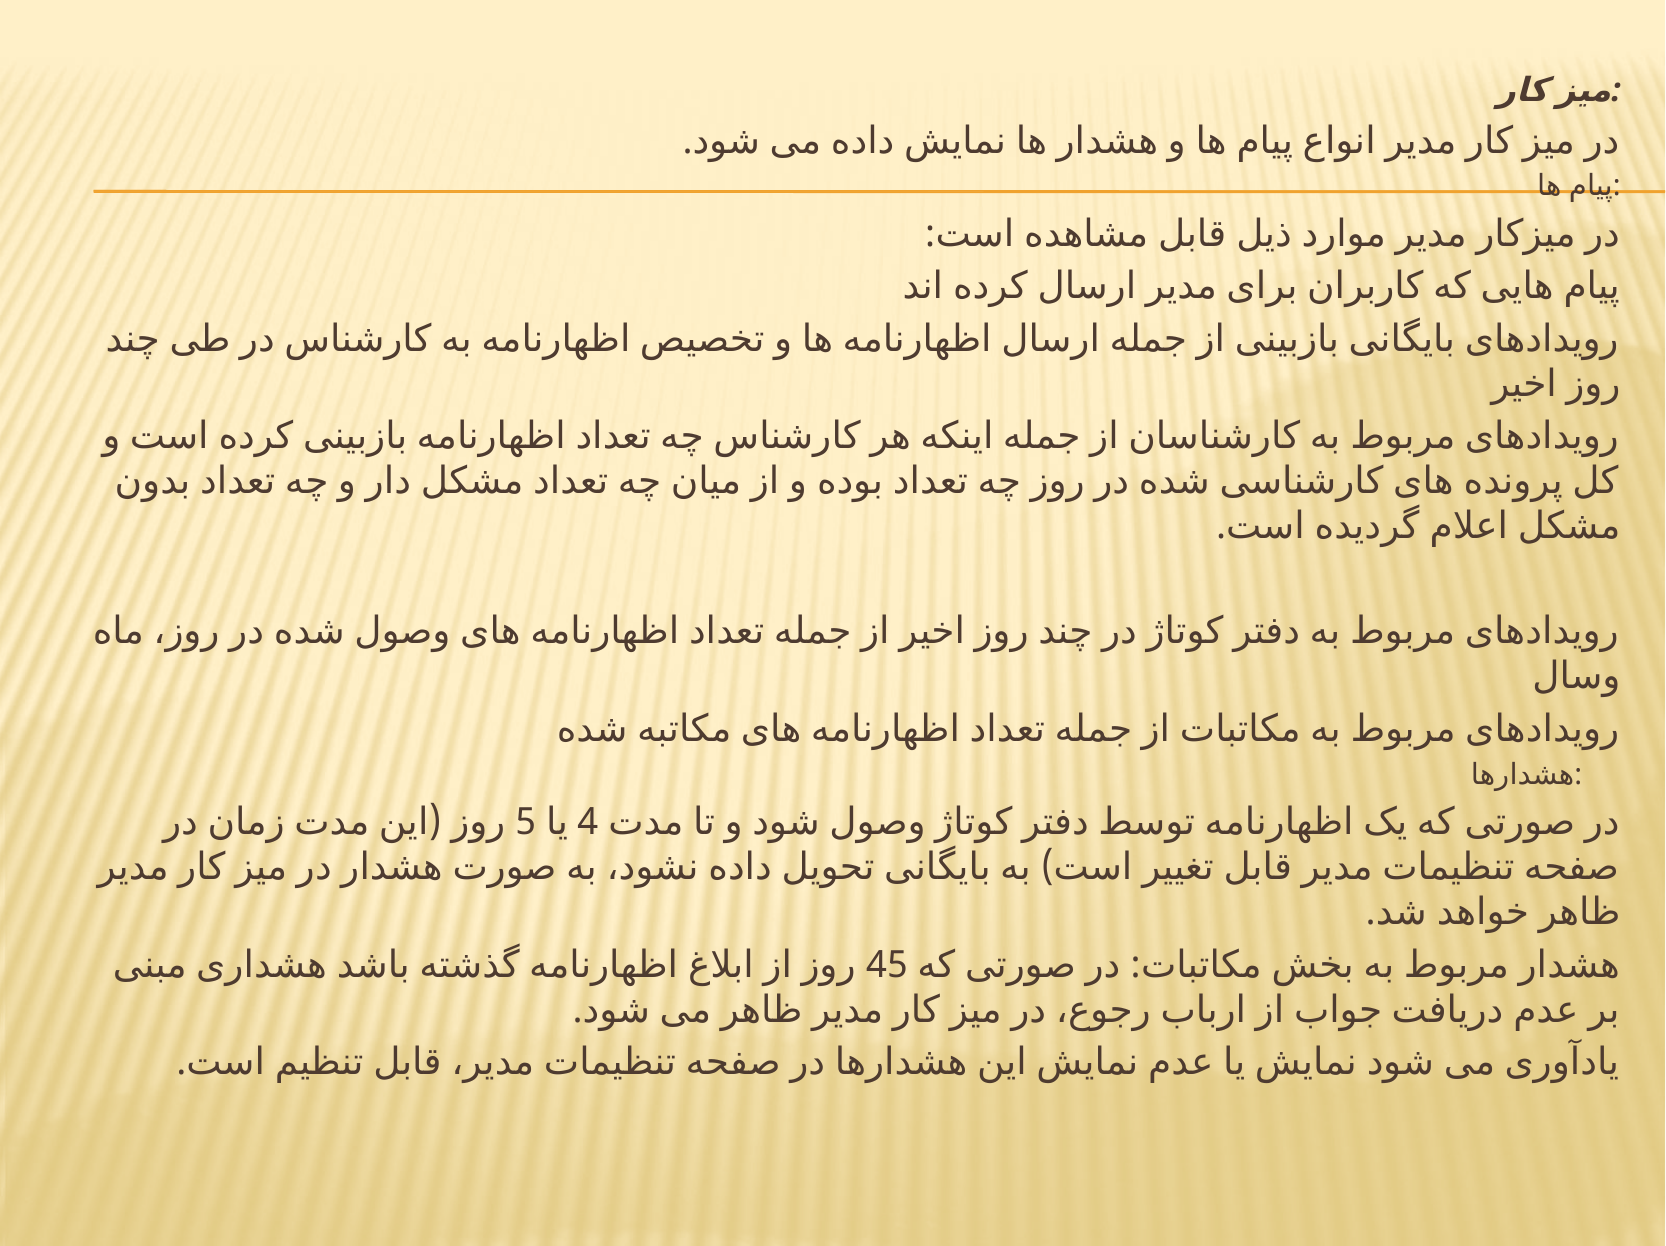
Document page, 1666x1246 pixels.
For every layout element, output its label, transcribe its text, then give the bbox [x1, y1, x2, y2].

list میز کار: در میز کار مدیر انواع پیام ها و هشدار ها نمایش داده می شود. پیام ها: در میزکار مدیر موارد ذیل قابل مشاهده است: پیام هایی که کاربران برای مدیر ارسال کرده اند رویدادهای بایگانی بازبینی از جمله ارسال اظهارنامه ها و تخصیص اظهارنامه به کارشناس در طی چند روز اخیر رویدادهای مربوط به کارشناسان از جمله اینکه هر کارشناس چه تعداد اظهارنامه بازبینی کرده است و کل پرونده های کارشناسی شده در روز چه تعداد بوده و از میان چه تعداد مشکل دار و چه تعداد بدون مشکل اعلام گردیده است. رویدادهای مربوط به دفتر کوتاژ در چند روز اخیر از جمله تعداد اظهارنامه های وصول شده در روز، ماه وسال رویدادهای مربوط به مکاتبات از جمله تعداد اظهارنامه های مکاتبه شده هشدارها: در صورتی که یک اظهارنامه توسط دفتر کوتاژ وصول شود و تا مدت 4 یا 5 روز (این مدت زمان در صفحه تنظیمات مدیر قابل تغییر است) به بایگانی تحویل داده نشود، به صورت هشدار در میز کار مدیر ظاهر خواهد شد. هشدار مربوط به بخش مکاتبات: در صورتی که 45 روز از ابلاغ اظهارنامه گذشته باشد هشداری مبنی بر عدم دریافت جواب از ارباب رجوع، در میز کار مدیر ظاهر می شود. یادآوری می شود نمایش یا عدم نمایش این هشدارها در صفحه تنظیمات مدیر، قابل تنظیم است. [55, 60, 1638, 1104]
